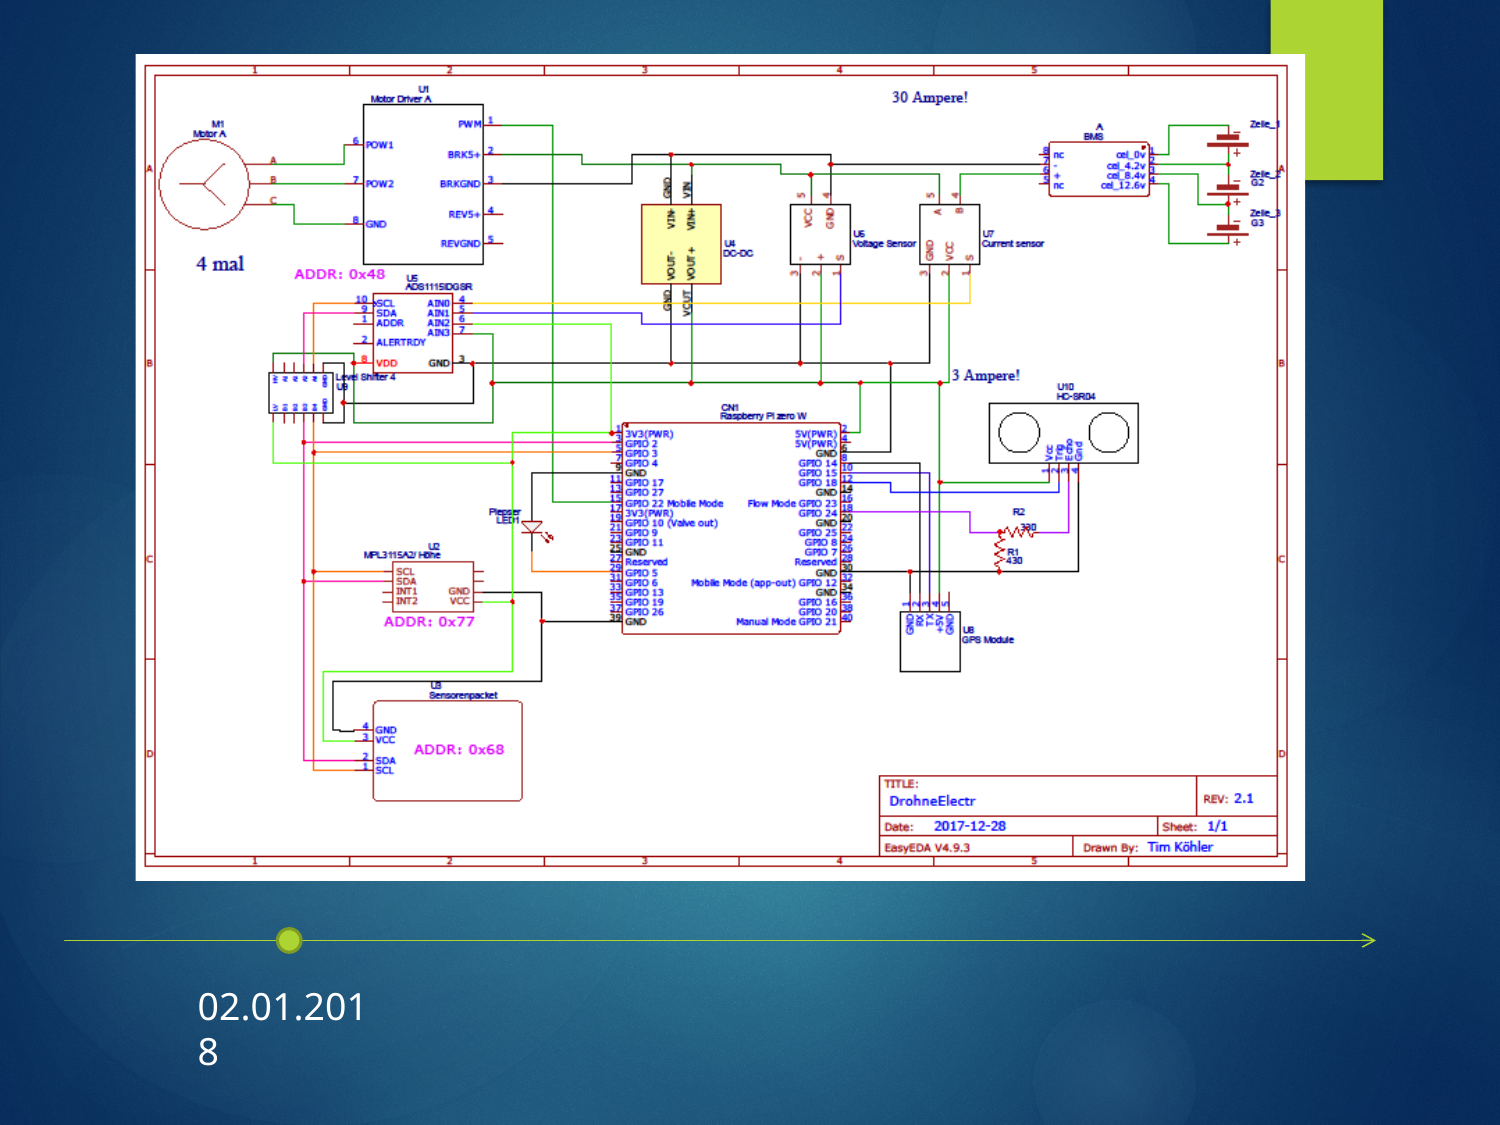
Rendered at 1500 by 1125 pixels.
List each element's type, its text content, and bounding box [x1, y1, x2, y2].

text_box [135, 54, 1306, 882]
text_box [276, 927, 303, 939]
text_box [279, 950, 299, 954]
text_box 02.01.2018 [182, 975, 396, 1081]
